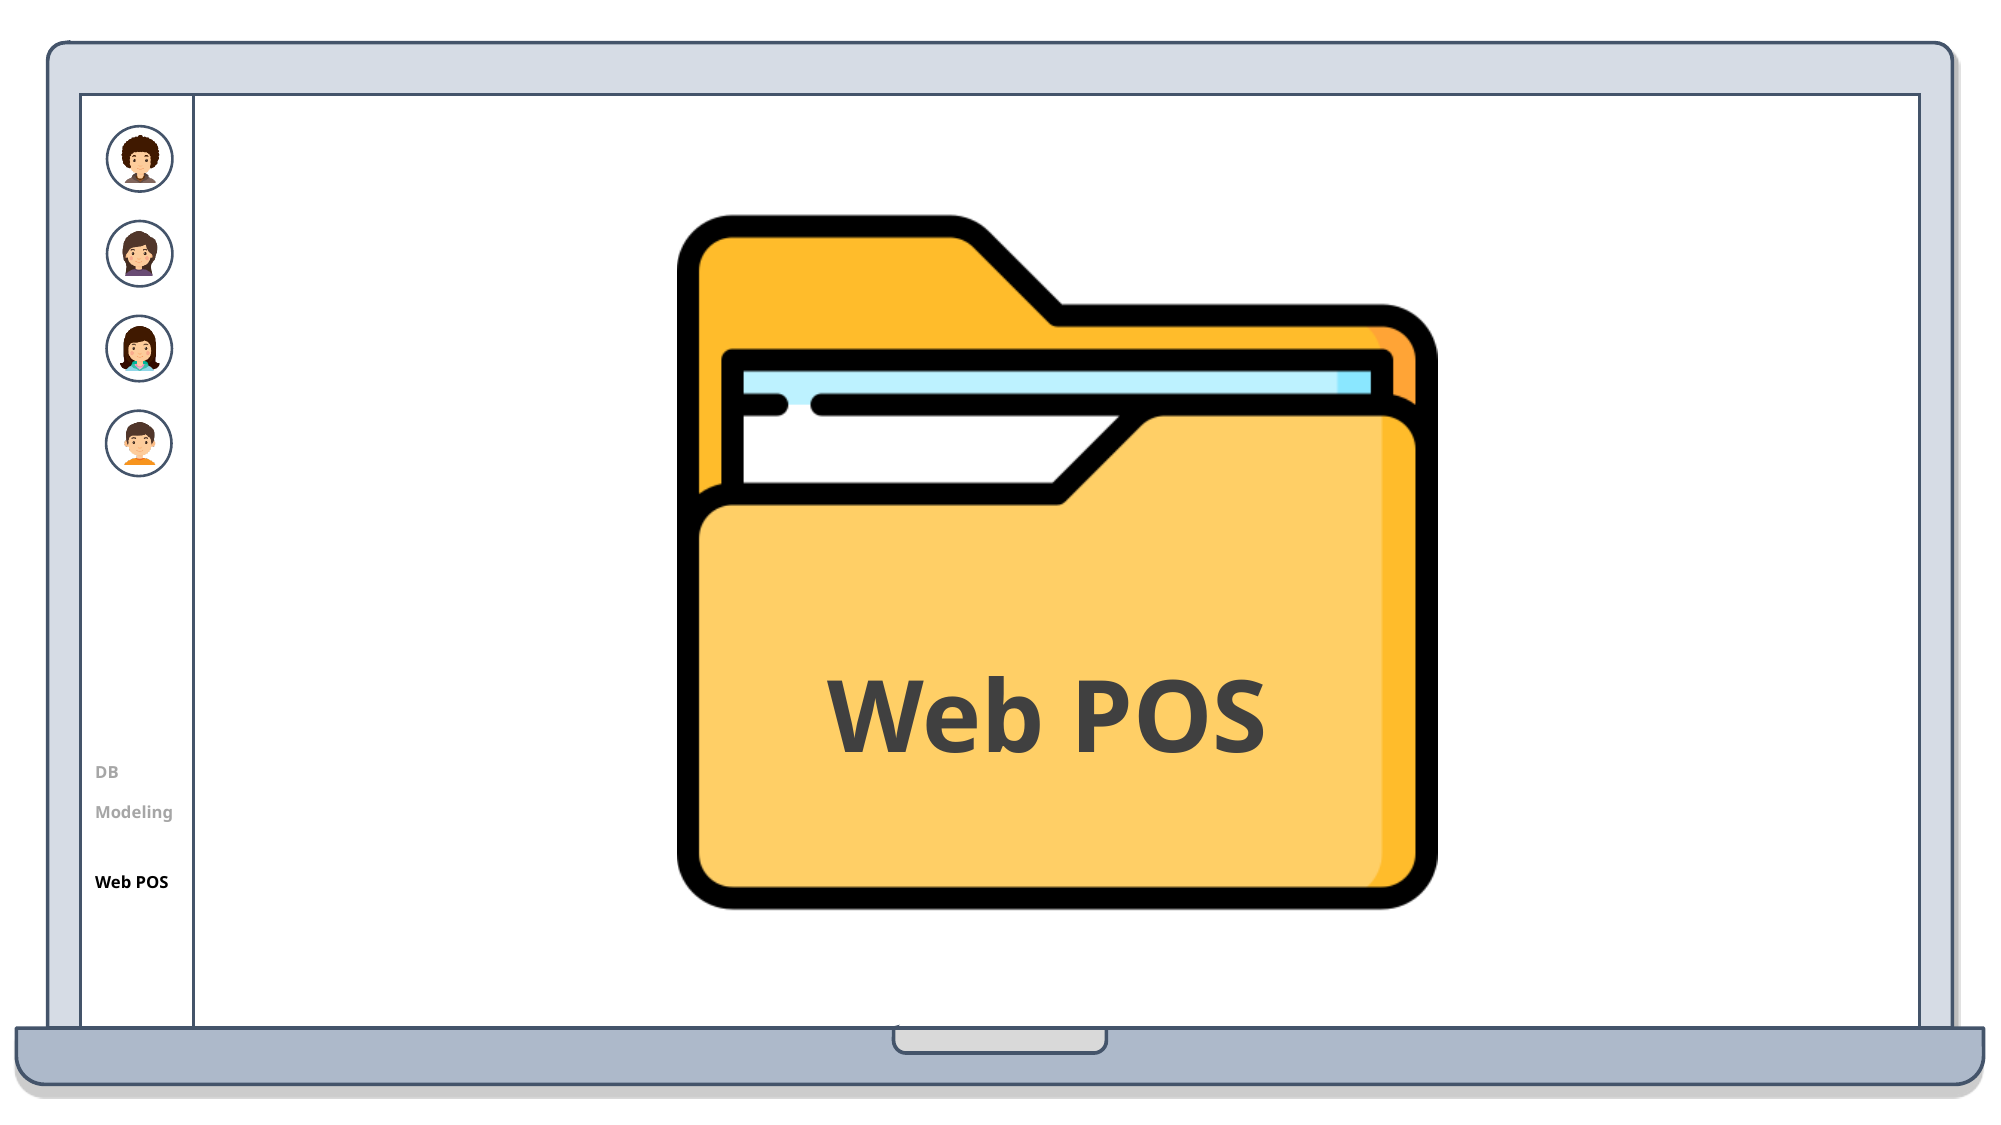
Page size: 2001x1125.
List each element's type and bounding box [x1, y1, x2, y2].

picture [677, 182, 1438, 943]
text_box [16, 42, 1984, 1085]
